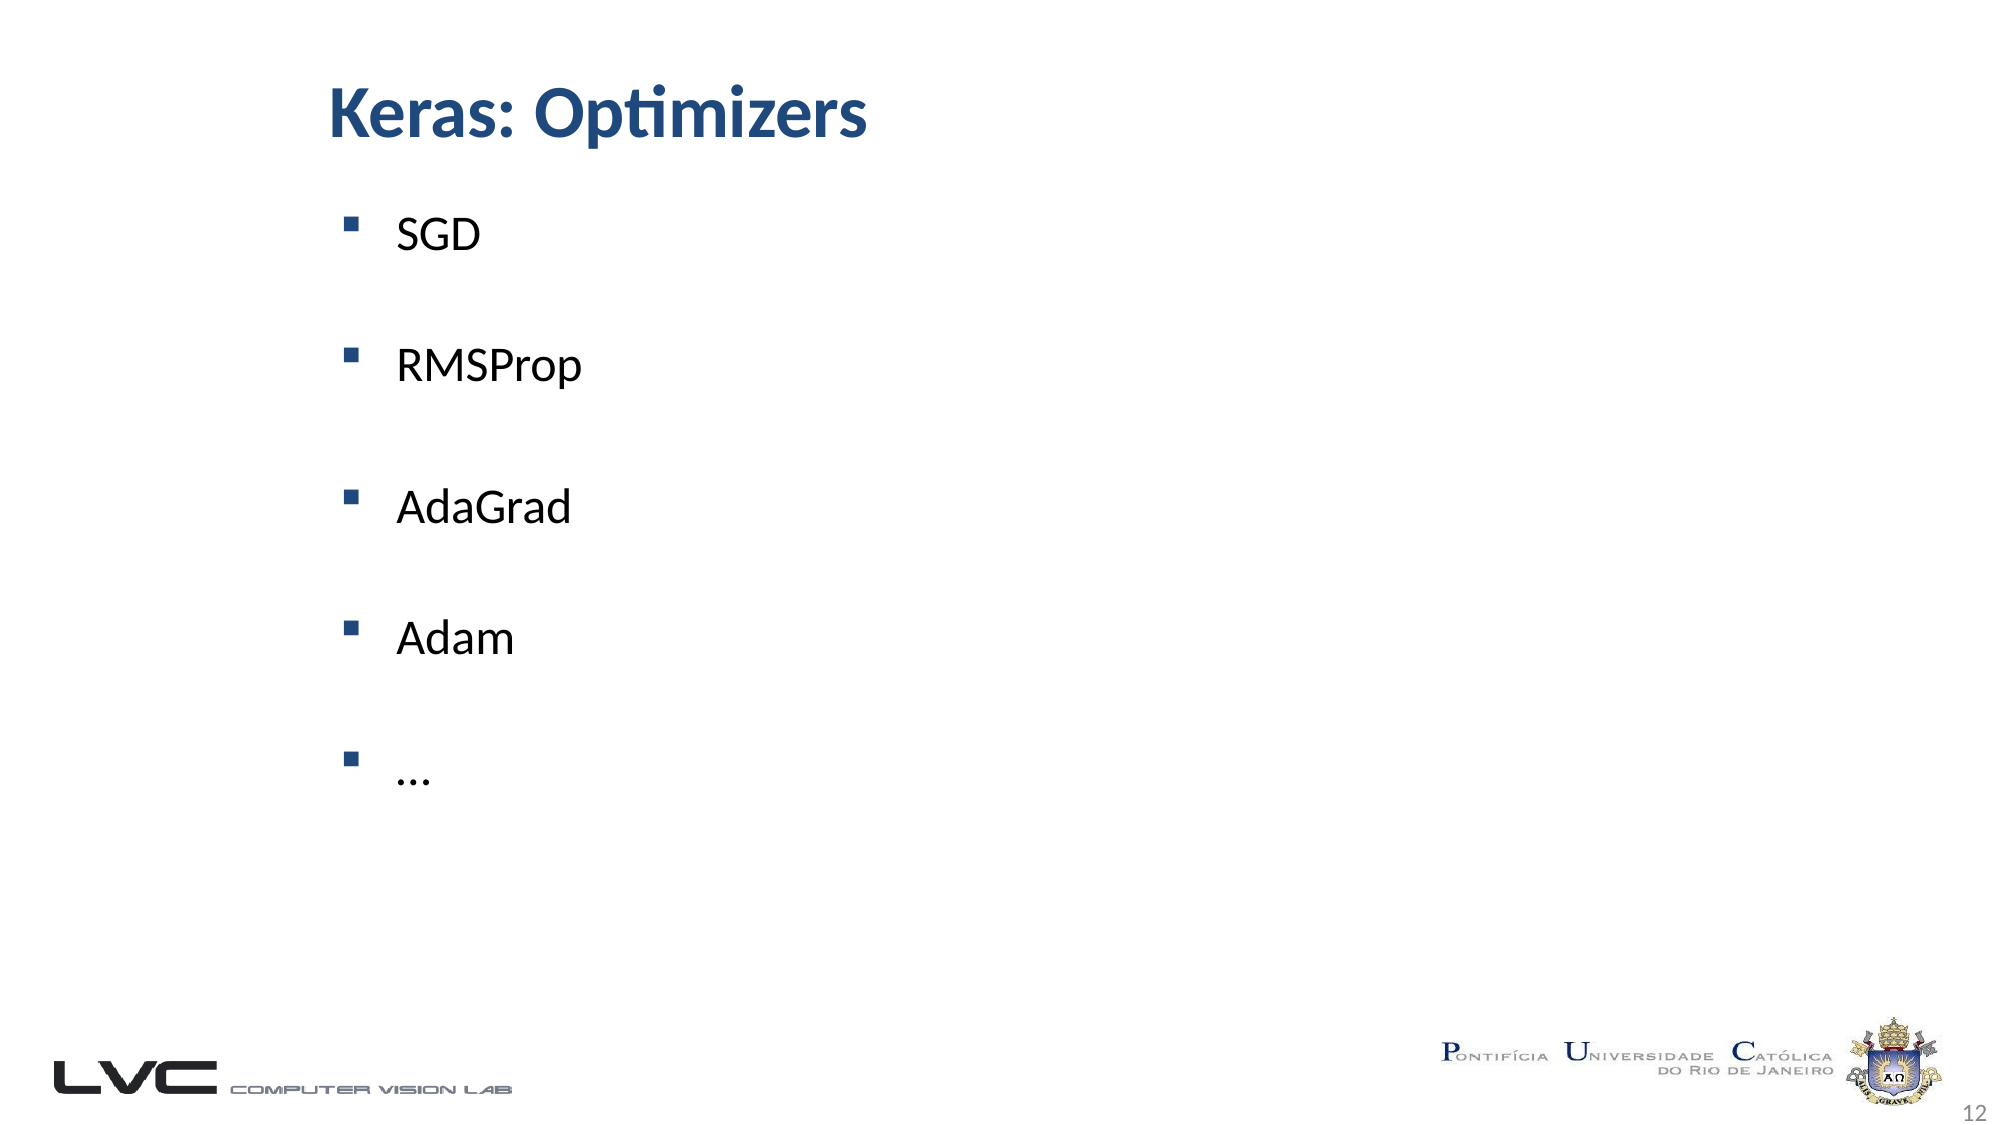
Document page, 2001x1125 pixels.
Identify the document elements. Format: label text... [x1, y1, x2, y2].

title Keras: Optimizers [327, 60, 876, 251]
picture [1441, 1016, 1945, 1106]
picture [54, 1061, 512, 1094]
slide_number 12 [1955, 1100, 2000, 1125]
text_box SGD RMSProp AdaGrad Adam … [337, 198, 587, 796]
